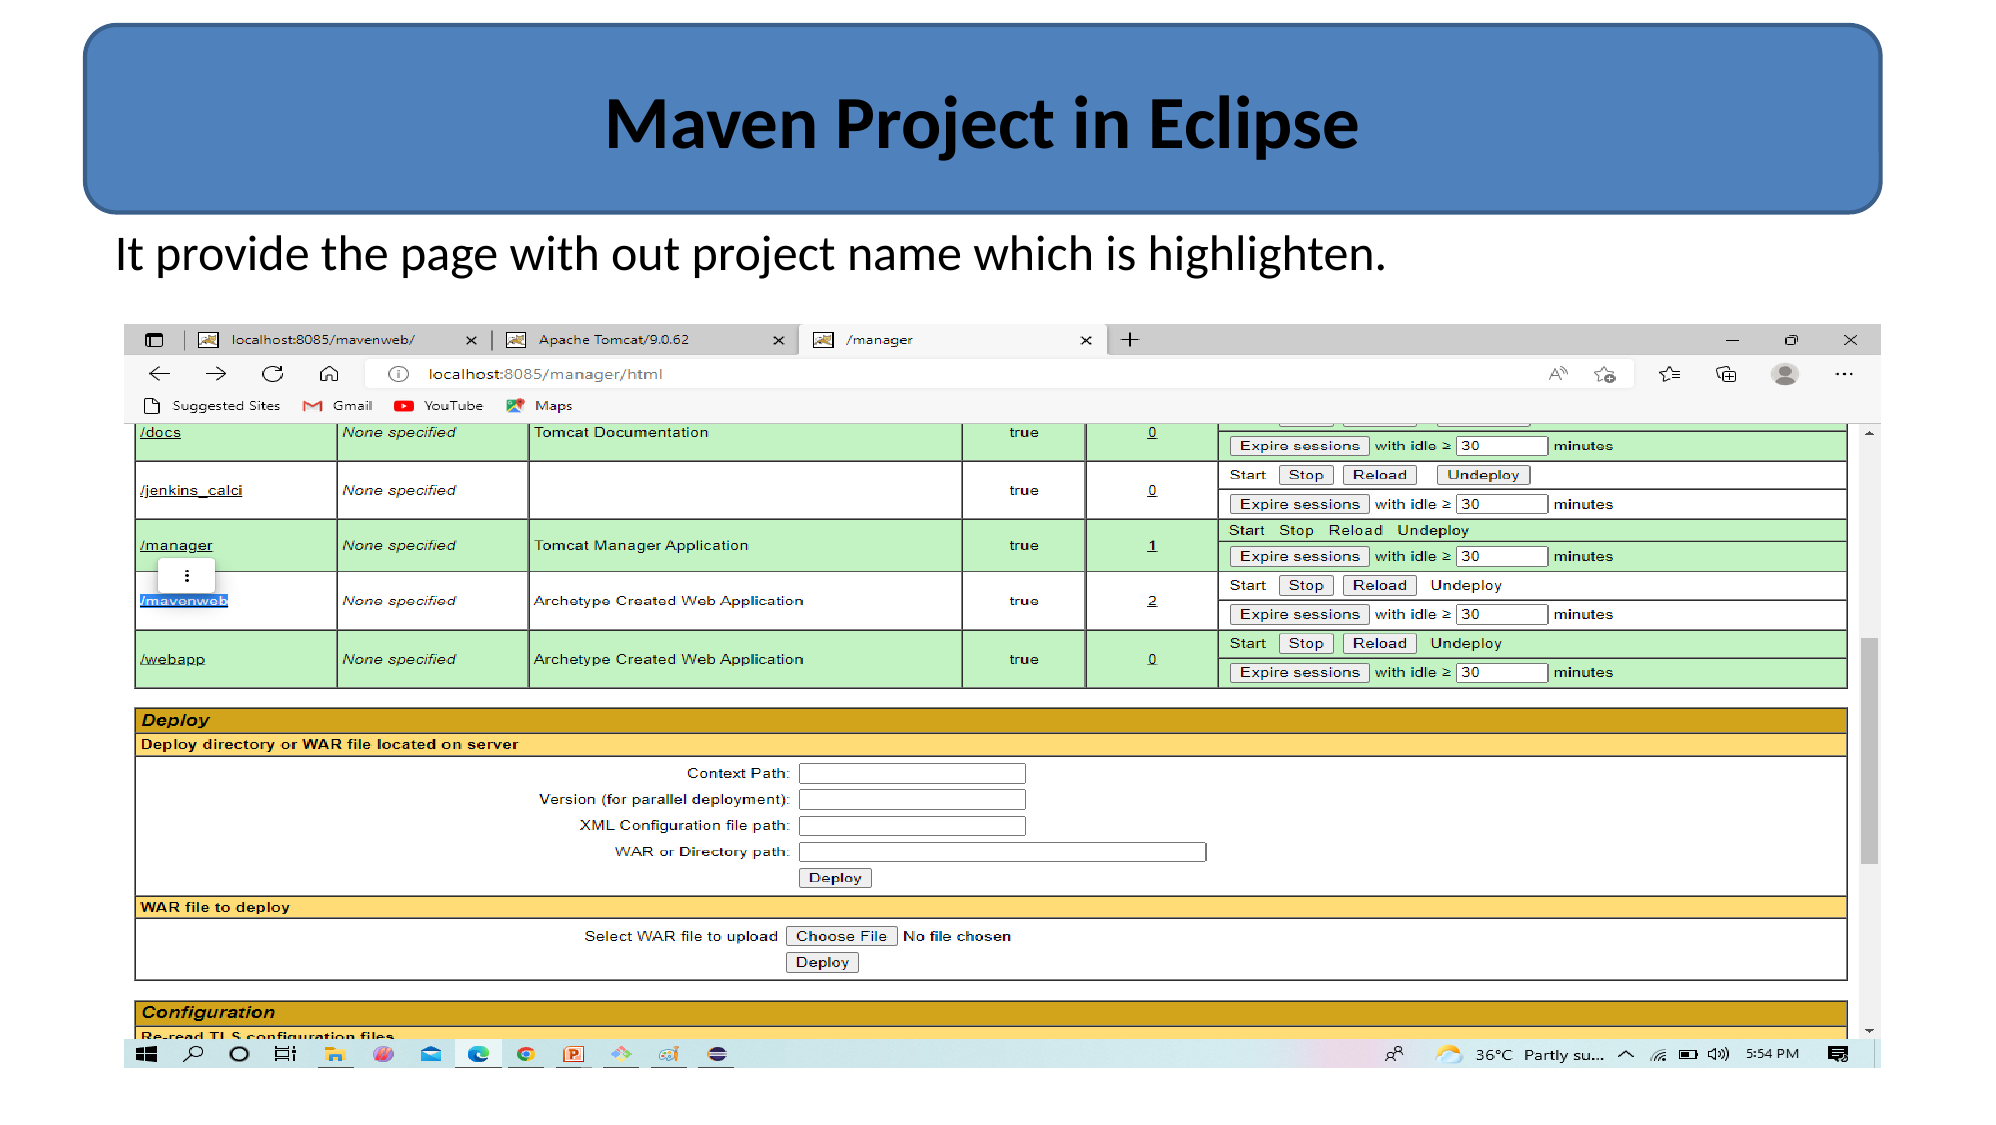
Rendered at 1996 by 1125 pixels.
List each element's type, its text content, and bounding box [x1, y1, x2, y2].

text_box Maven Project in Eclipse [82, 22, 1883, 215]
title It provide the page with out project name which is highlighten. [99, 212, 1896, 288]
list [123, 324, 1881, 1068]
